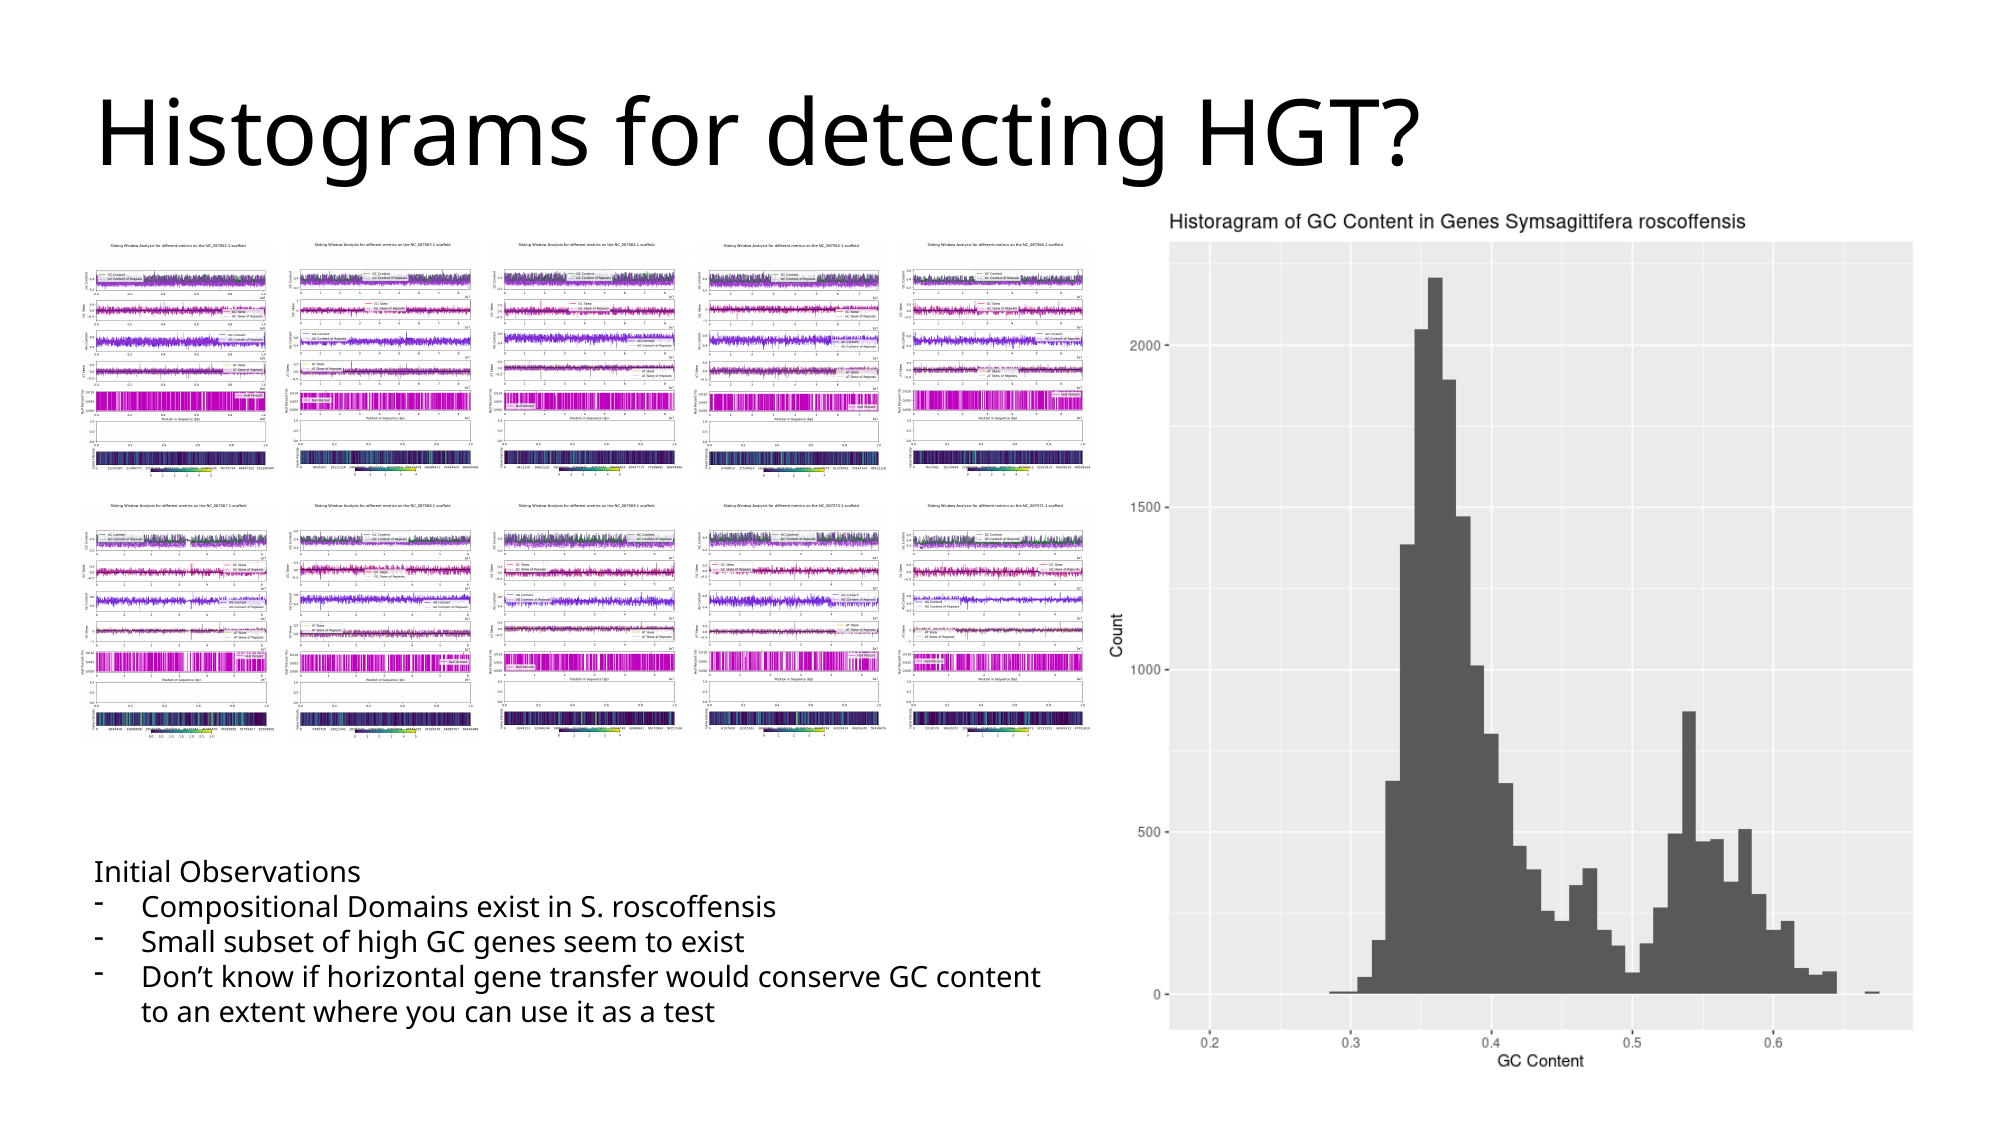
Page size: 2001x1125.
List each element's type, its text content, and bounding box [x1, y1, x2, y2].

picture [283, 240, 480, 479]
picture [895, 240, 1093, 479]
picture [691, 501, 889, 740]
picture [487, 240, 685, 479]
picture [1101, 205, 1922, 1079]
text_box Initial Observations Compositional Domains exist in S. roscoffensis Small subset of high GC genes seem to exist Don’t know if horizontal gene transfer would conserve GC content to an extent where you can use it as a test [79, 845, 1092, 1036]
picture [487, 501, 685, 740]
picture [691, 241, 889, 480]
picture [78, 502, 276, 741]
title Histograms for detecting HGT? [79, 27, 1805, 245]
picture [283, 502, 480, 741]
picture [78, 242, 276, 479]
picture [895, 501, 1093, 740]
